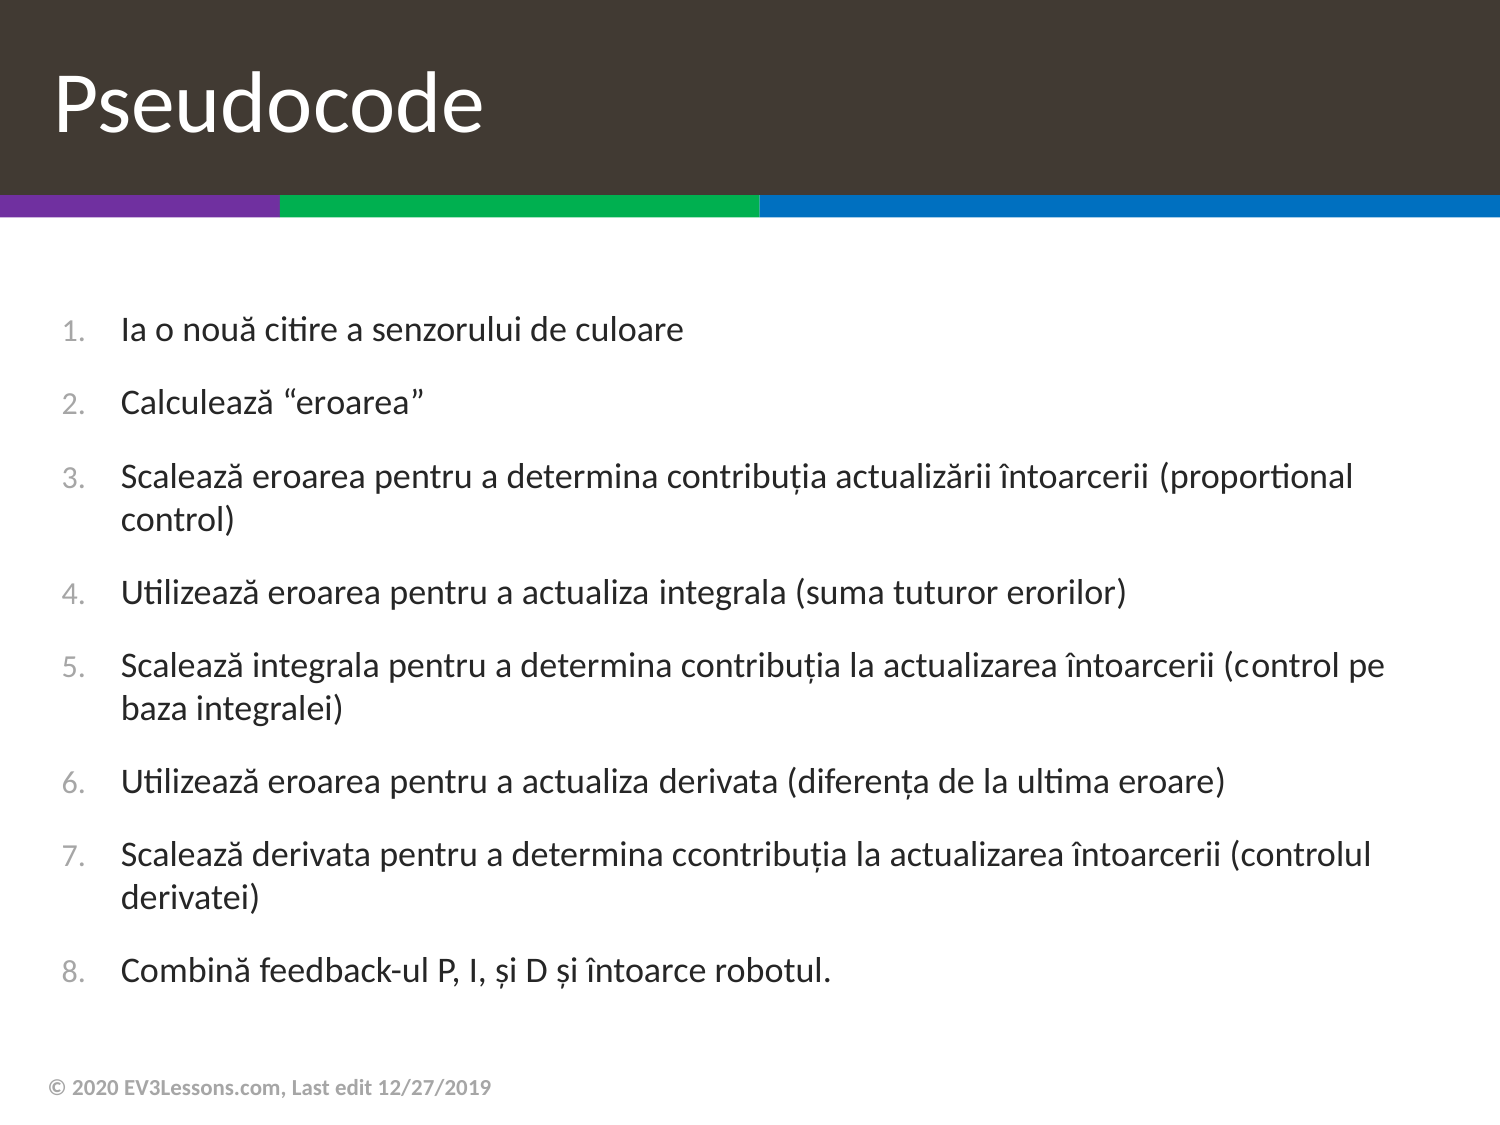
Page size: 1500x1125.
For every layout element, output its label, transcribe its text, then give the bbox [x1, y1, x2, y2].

footer © 2020 EV3Lessons.com, Last edit 12/27/2019 [32, 1055, 1038, 1116]
title Pseudocode [0, 0, 1500, 195]
list Ia o nouă citire a senzorului de culoare Calculează “eroarea” Scalează eroarea pentru a determina contribuția actualizării întoarcerii (proportional control) Utilizează eroarea pentru a actualiza integrala (suma tuturor erorilor) Scalează integrala pentru a determina contribuția la actualizarea întoarcerii (control pe baza integralei) Utilizează eroarea pentru a actualiza derivata (diferența de la ultima eroare) Scalează derivata pentru a determina ccontribuția la actualizarea întoarcerii (controlul derivatei) Combină feedback-ul P, I, și D și întoarce robotul. [46, 298, 1454, 1005]
